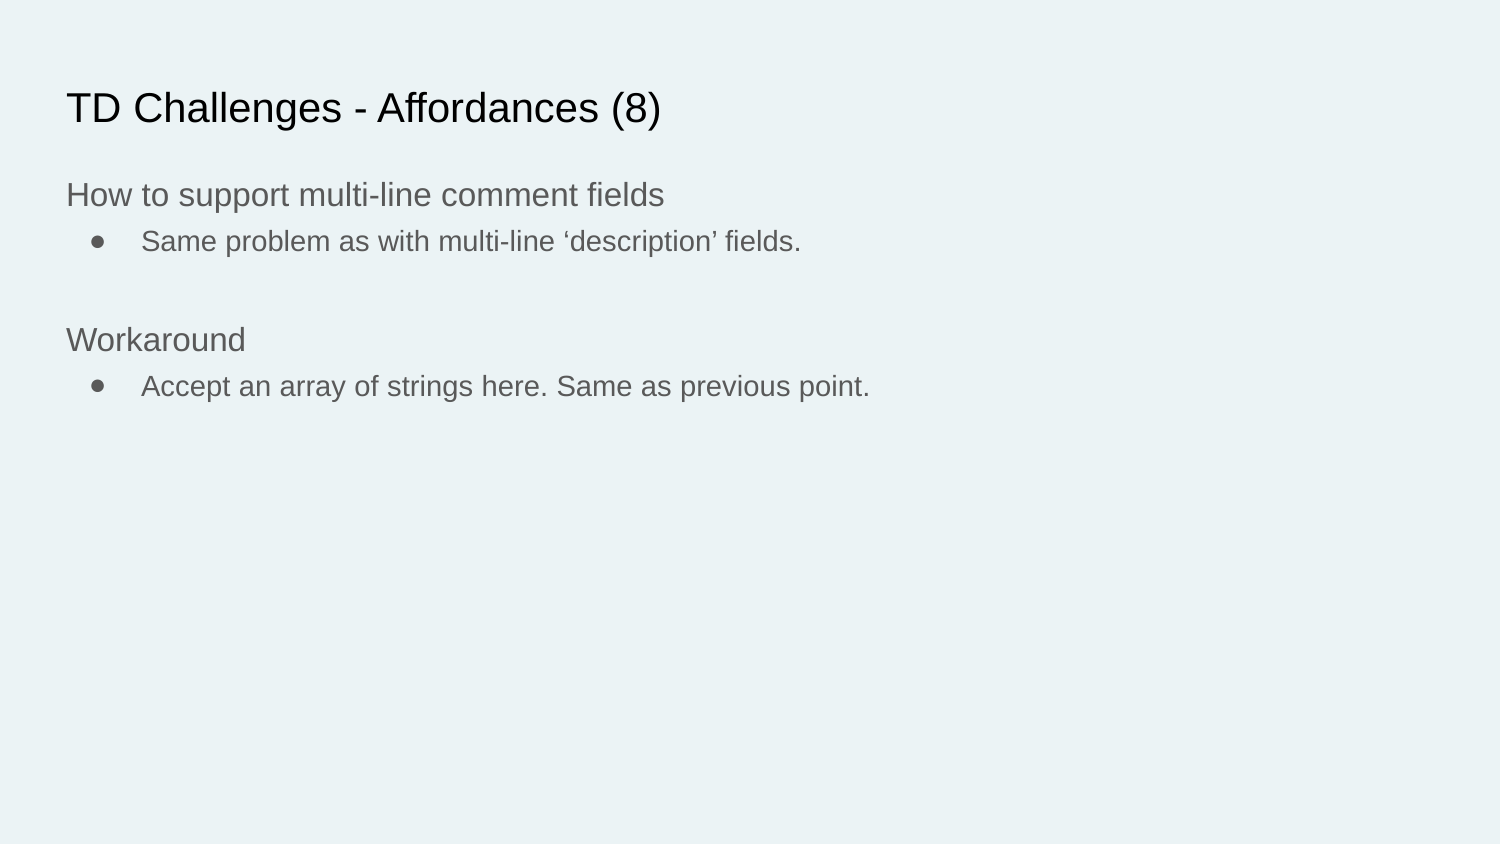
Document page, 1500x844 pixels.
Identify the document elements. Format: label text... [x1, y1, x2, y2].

list How to support multi-line comment fields Same problem as with multi-line ‘description’ fields. Workaround Accept an array of strings here. Same as previous point. [51, 152, 1449, 798]
title TD Challenges - Affordances (8) [51, 65, 1449, 152]
